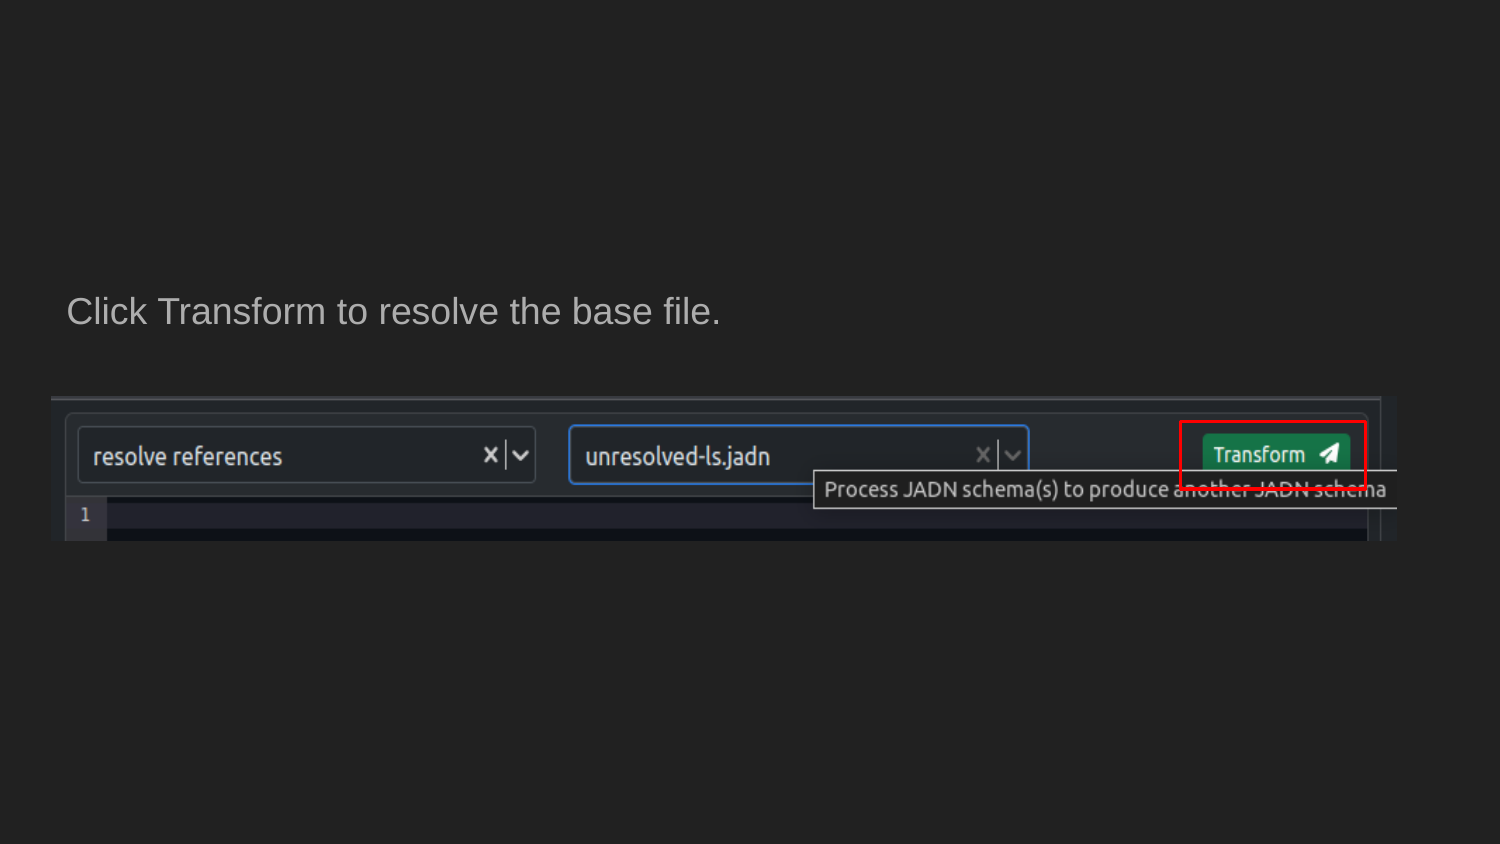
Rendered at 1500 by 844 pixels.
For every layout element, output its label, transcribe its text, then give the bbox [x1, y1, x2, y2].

list Click Transform to resolve the base file. [51, 265, 1449, 357]
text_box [51, 396, 1397, 541]
